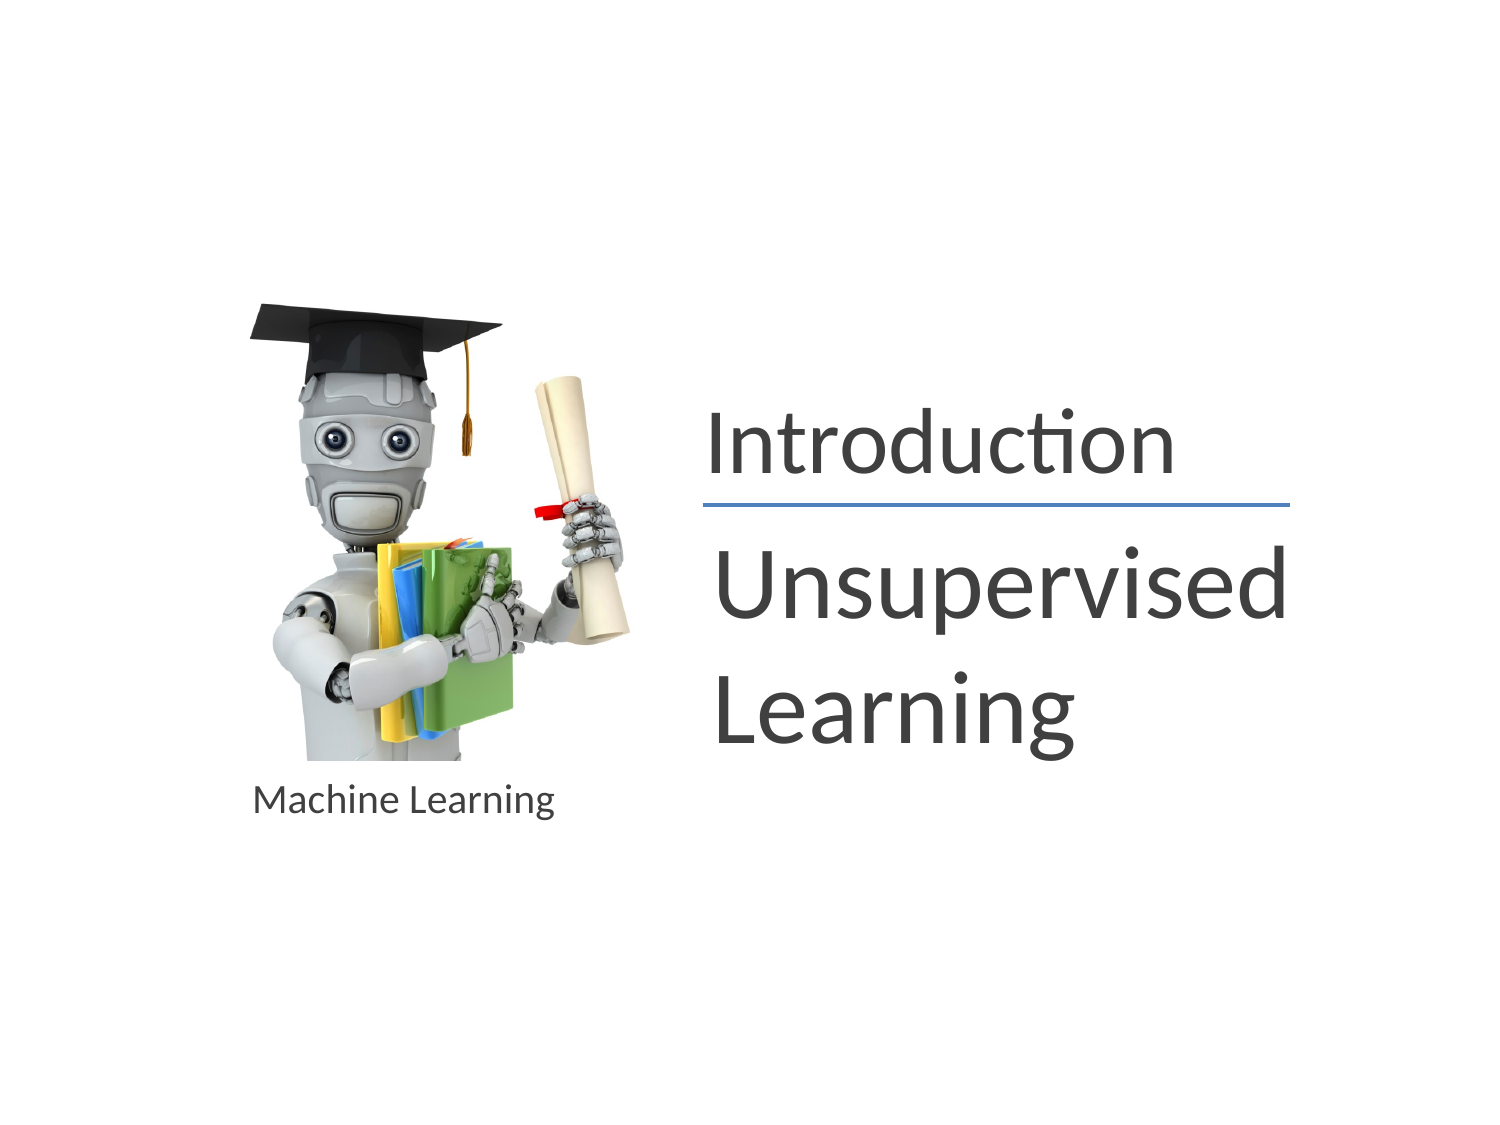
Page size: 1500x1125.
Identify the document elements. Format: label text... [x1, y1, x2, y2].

title Unsupervised Learning [697, 527, 1397, 751]
text_box Machine Learning [239, 773, 636, 855]
picture [218, 260, 657, 761]
text_box Introduction [692, 338, 1370, 534]
